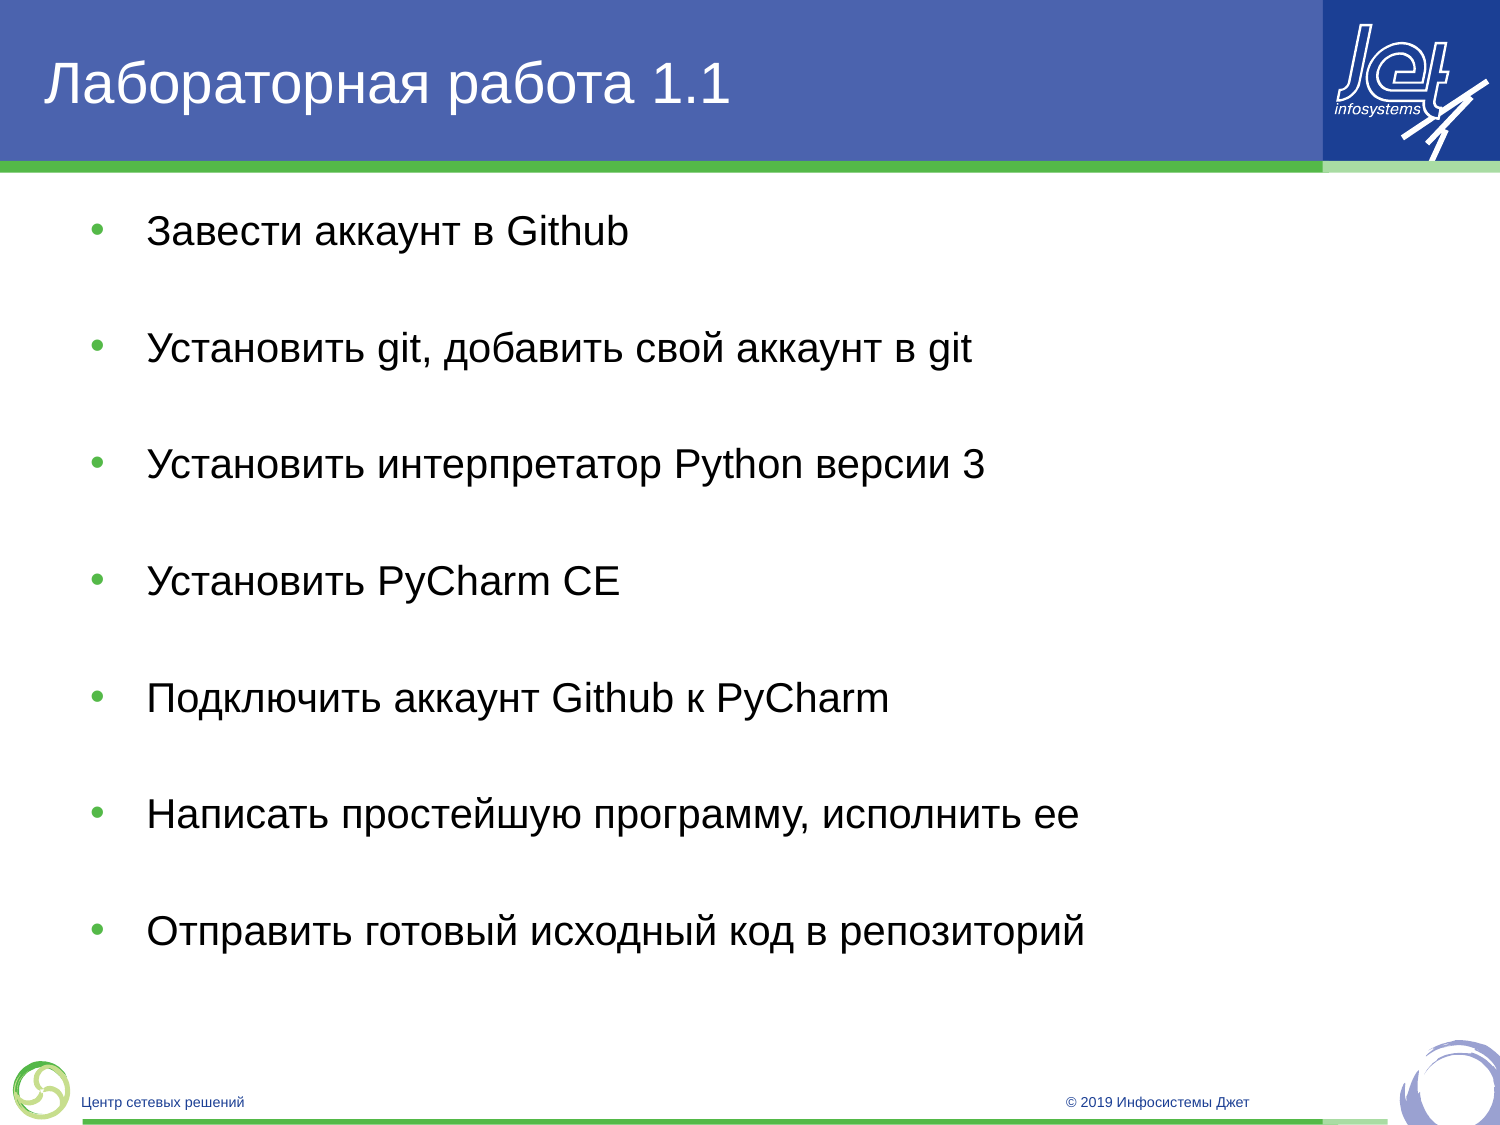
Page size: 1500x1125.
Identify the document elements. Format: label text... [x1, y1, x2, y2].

title Лабораторная работа 1.1 [29, 21, 1294, 140]
list Завести аккаунт в Github Установить git, добавить свой аккаунт в git Установить интерпретатор Python версии 3 Установить PyCharm CE Подключить аккаунт Github к PyCharm Написать простейшую программу, исполнить ее Отправить готовый исходный код в репозиторий [75, 196, 1425, 1059]
